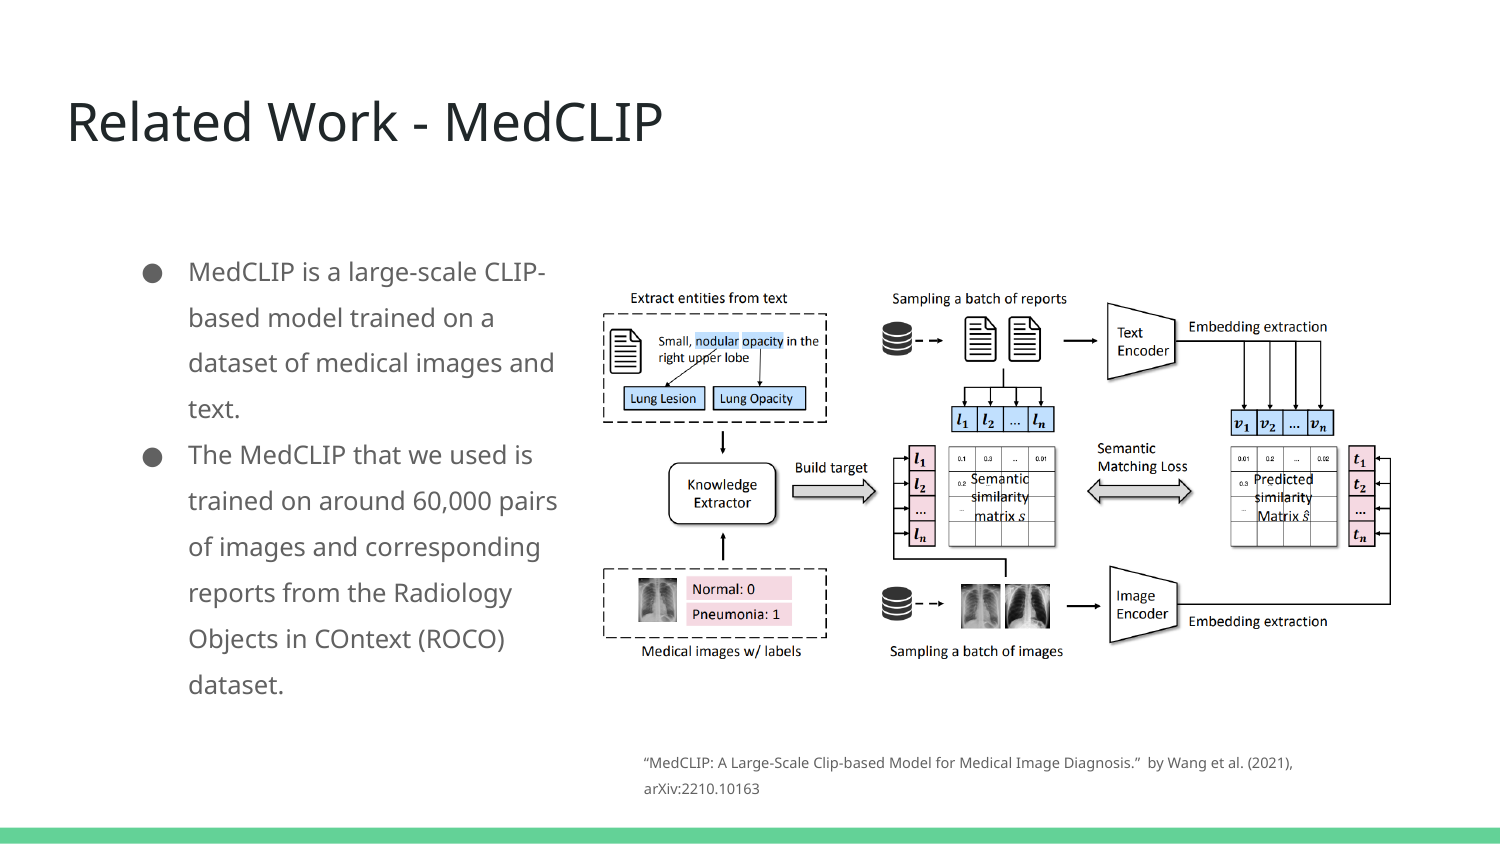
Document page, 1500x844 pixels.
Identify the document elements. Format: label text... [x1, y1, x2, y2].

title Related Work - MedCLIP [51, 72, 1449, 167]
picture [596, 285, 1396, 665]
text_box “MedCLIP: A Large-Scale Clip-based Model for Medical Image Diagnosis.” by Wang et al. (2021), arXiv:2210.10163 [628, 730, 1352, 813]
list MedCLIP is a large-scale CLIP-based model trained on a dataset of medical images and text. The MedCLIP that we used is trained on around 60,000 pairs of images and corresponding reports from the Radiology Objects in COntext (ROCO) dataset. [105, 225, 588, 724]
